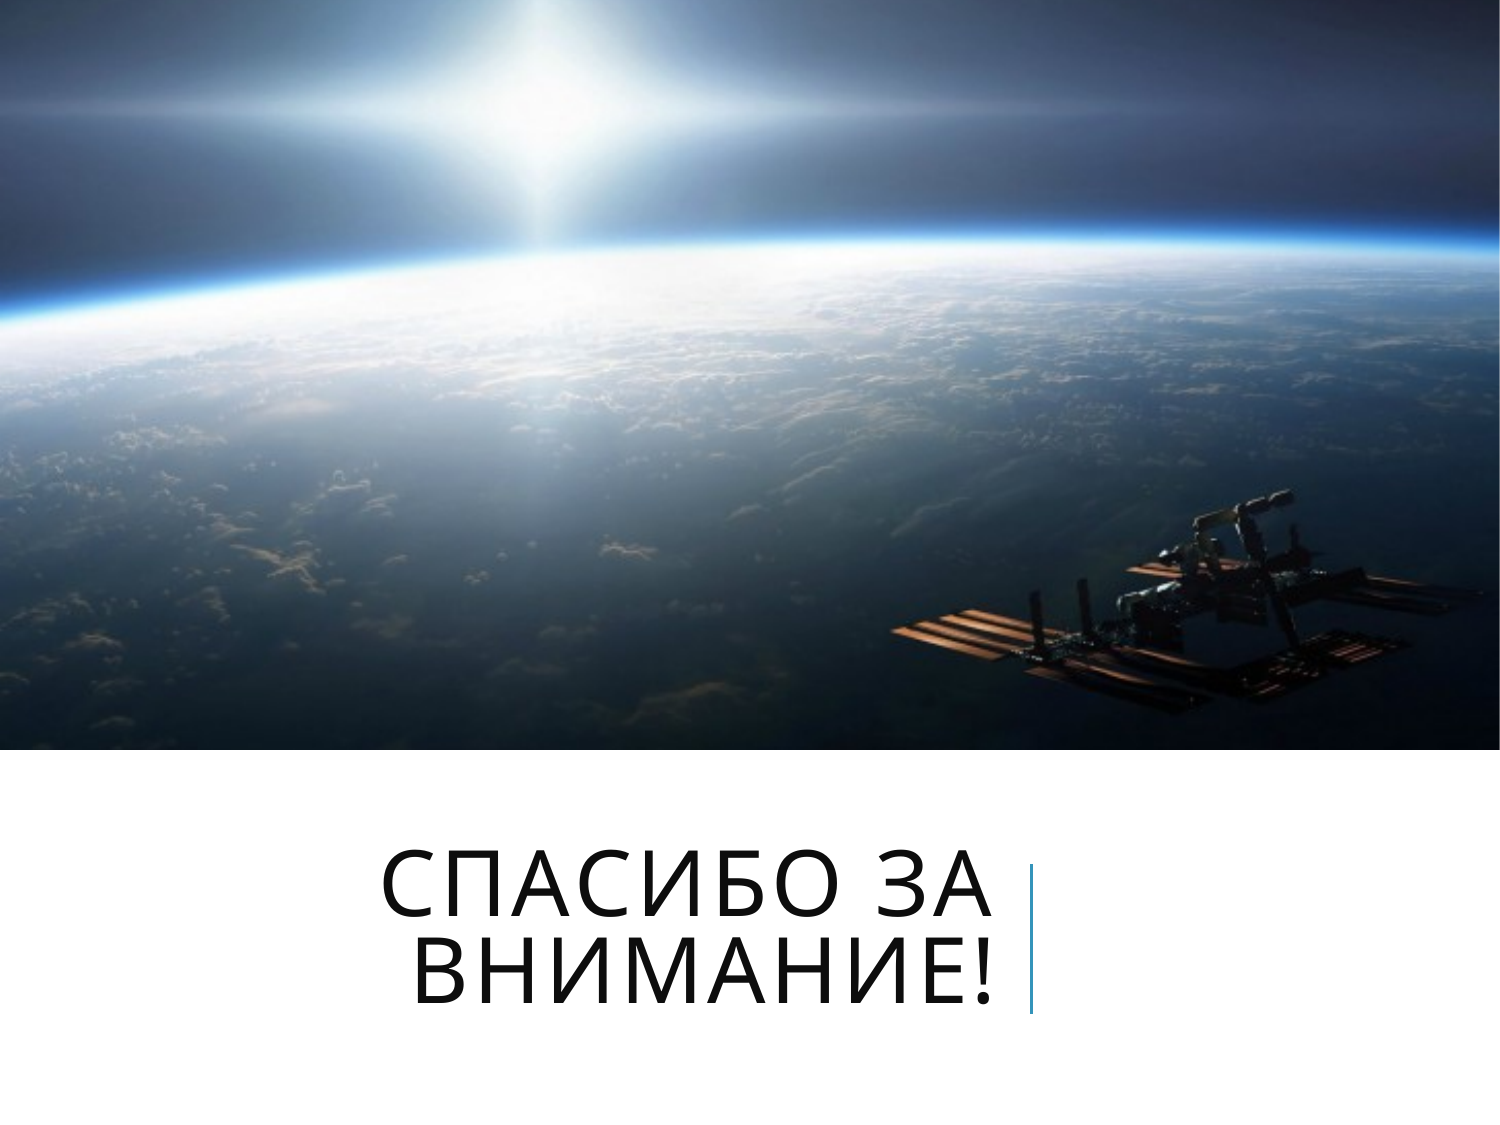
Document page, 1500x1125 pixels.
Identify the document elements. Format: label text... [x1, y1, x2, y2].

title Спасибо за внимание! [56, 813, 1013, 1054]
picture [0, 0, 1500, 751]
